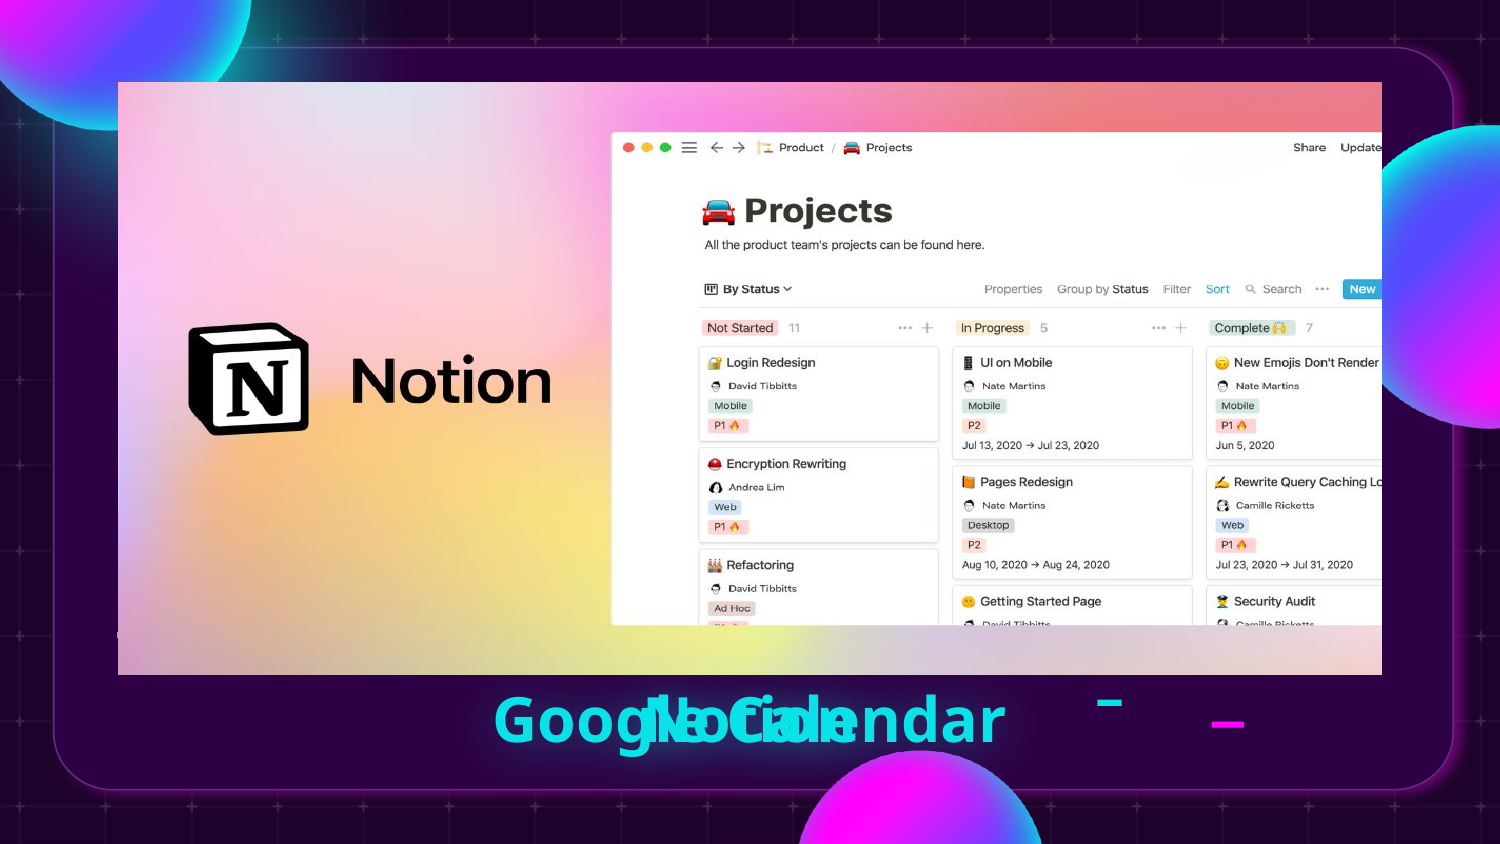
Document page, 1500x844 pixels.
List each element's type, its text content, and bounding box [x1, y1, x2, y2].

text_box Notion [375, 683, 1125, 762]
picture [0, 0, 1500, 675]
picture [775, 732, 1061, 844]
